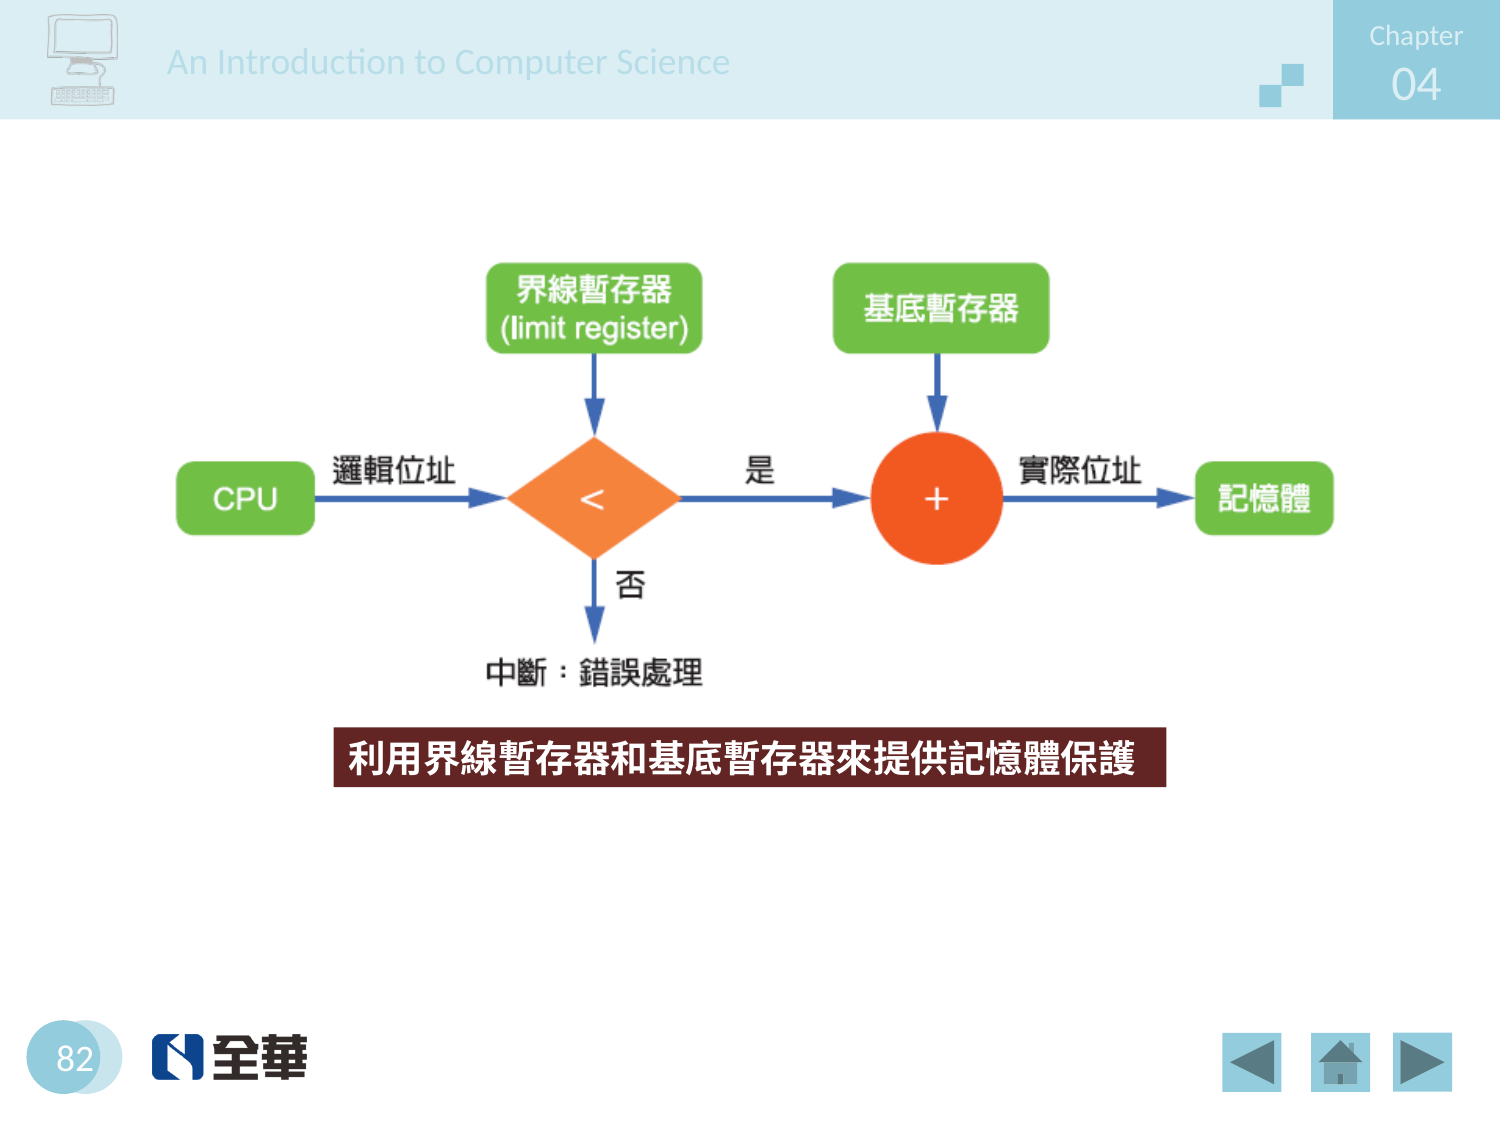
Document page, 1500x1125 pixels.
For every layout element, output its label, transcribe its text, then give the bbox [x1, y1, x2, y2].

picture [126, 222, 1374, 695]
picture [152, 1034, 307, 1080]
picture [47, 14, 118, 106]
text_box 利用界線暫存器和基底暫存器來提供記憶體保護 [333, 727, 1167, 788]
